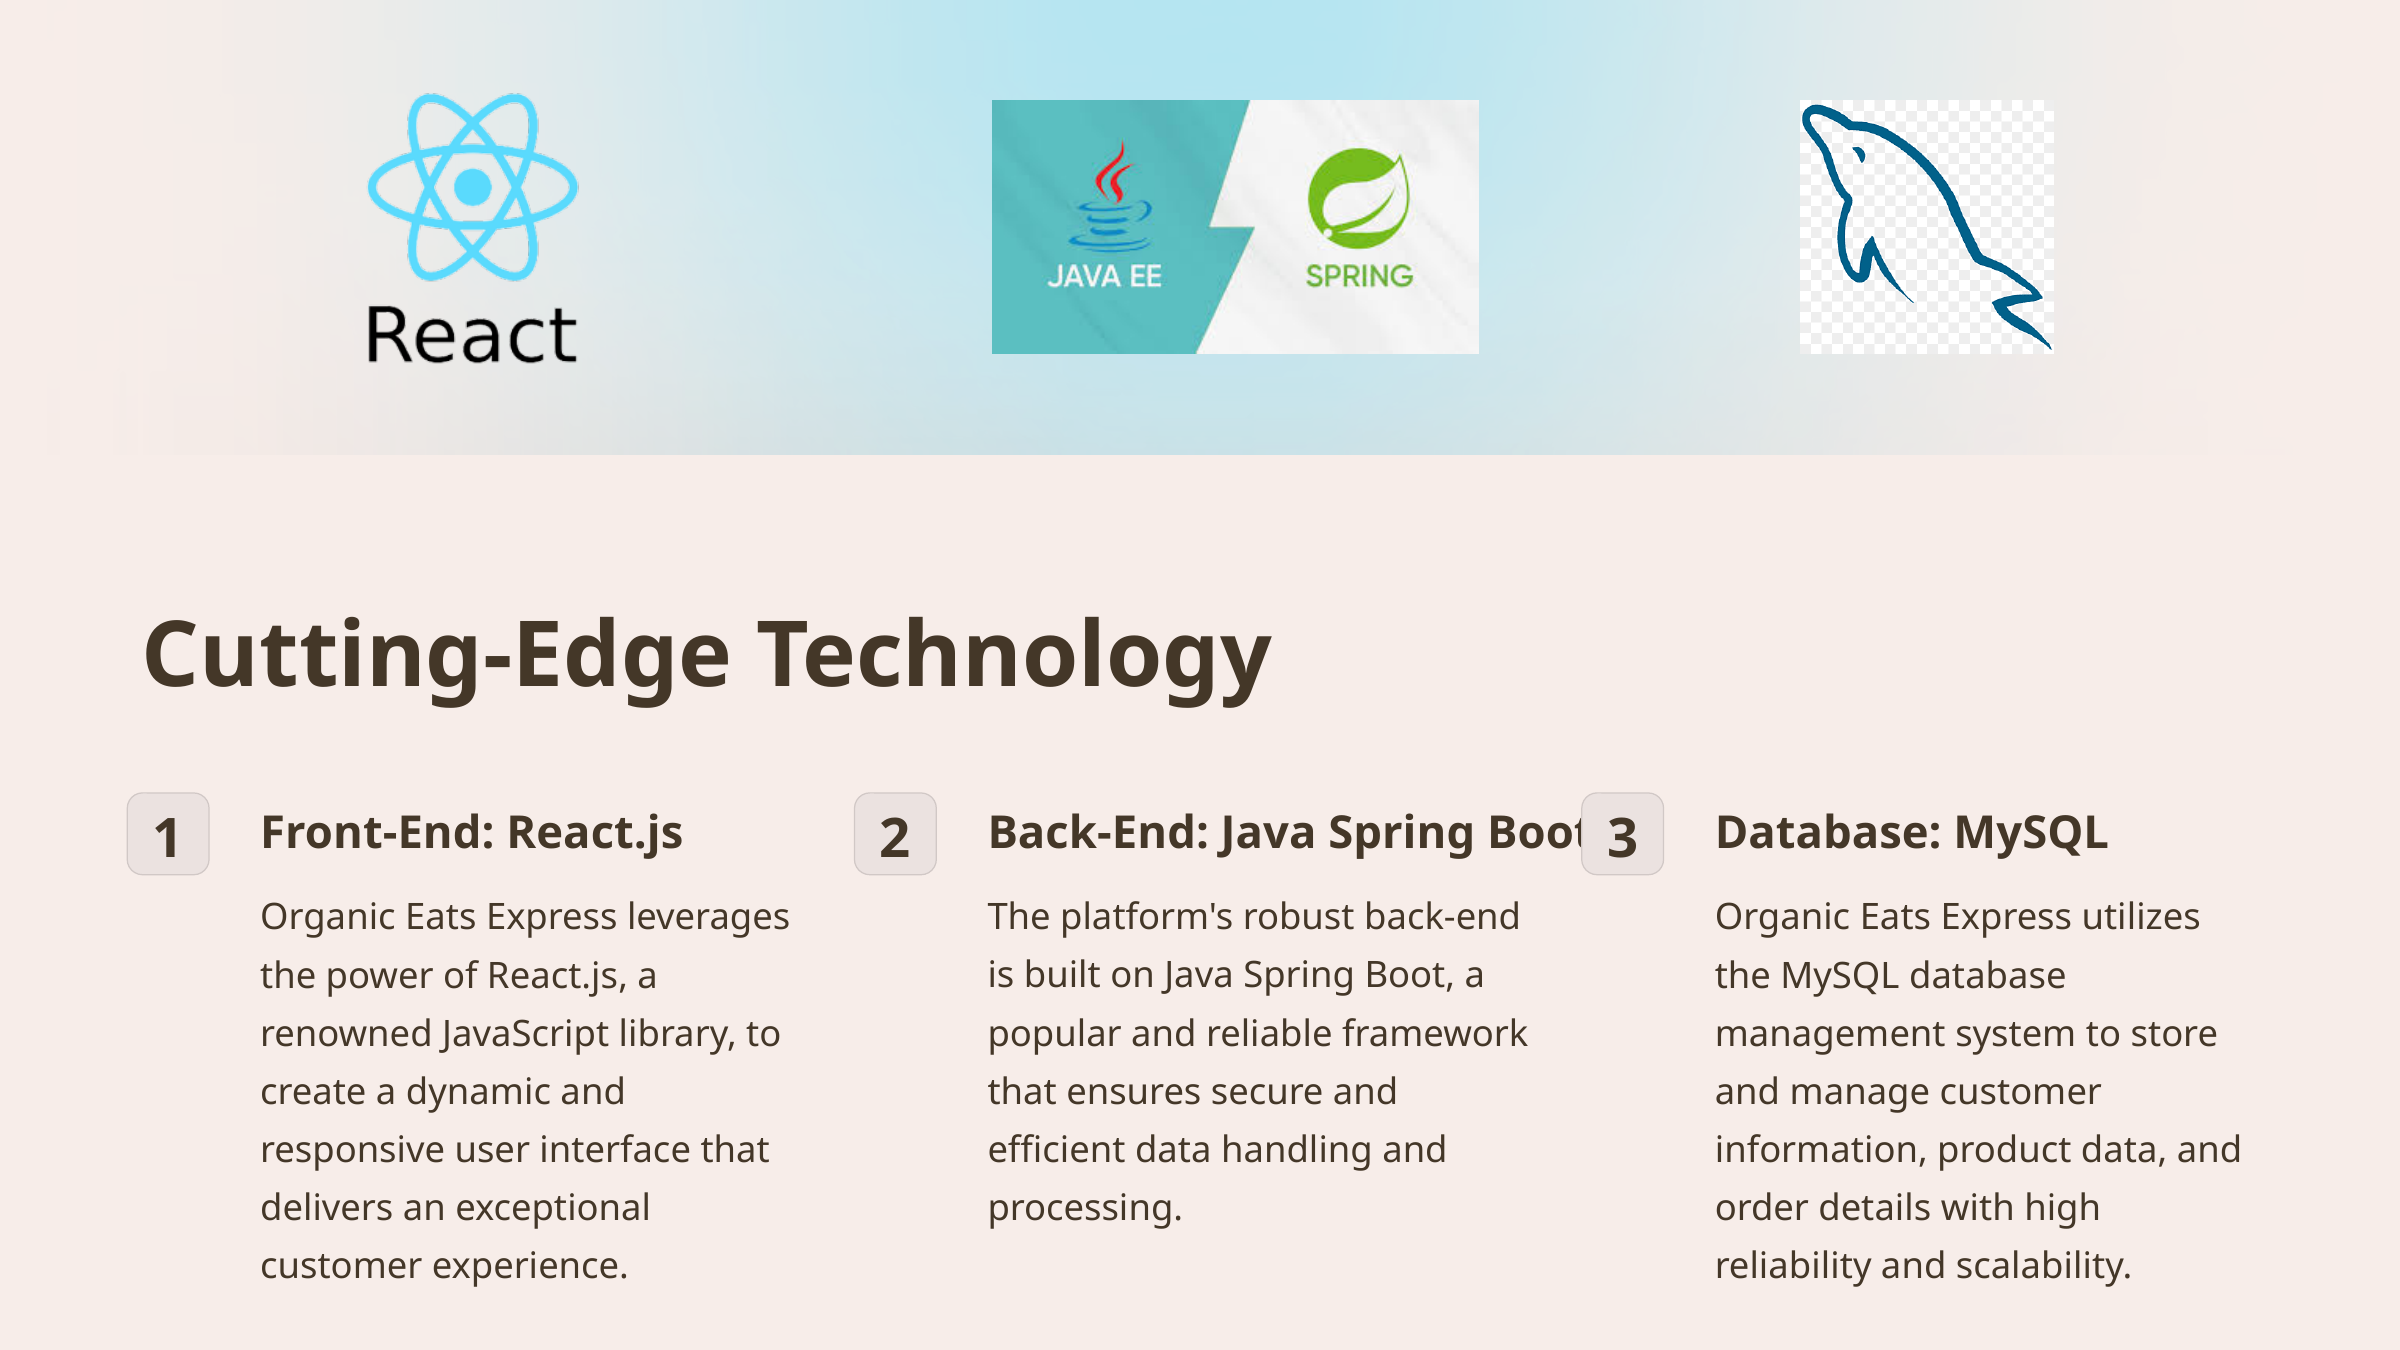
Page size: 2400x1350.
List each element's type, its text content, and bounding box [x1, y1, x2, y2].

text_box Organic Eats Express leverages the power of React.js, a renowned JavaScript library, to create a dynamic and responsive user interface that delivers an exceptional customer experience. [245, 871, 819, 1221]
text_box The platform's robust back-end is built on Java Spring Boot, a popular and reliable framework that ensures secure and efficient data handling and processing. [972, 871, 1546, 1163]
text_box [854, 792, 937, 875]
picture [0, 0, 2400, 455]
text_box [127, 792, 210, 875]
text_box Organic Eats Express utilizes the MySQL database management system to store and manage customer information, product data, and order details with high reliability and scalability. [1699, 871, 2273, 1221]
text_box [0, 455, 2400, 1350]
text_box Database: MySQL [1699, 792, 2155, 850]
text_box Cutting-Edge Technology [127, 583, 1114, 698]
text_box 1 [157, 806, 179, 862]
text_box [1581, 792, 1664, 875]
text_box 2 [881, 806, 910, 862]
text_box 3 [1609, 806, 1636, 862]
text_box Back-End: Java Spring Boot [972, 792, 1499, 850]
text_box Front-End: React.js [245, 792, 700, 850]
